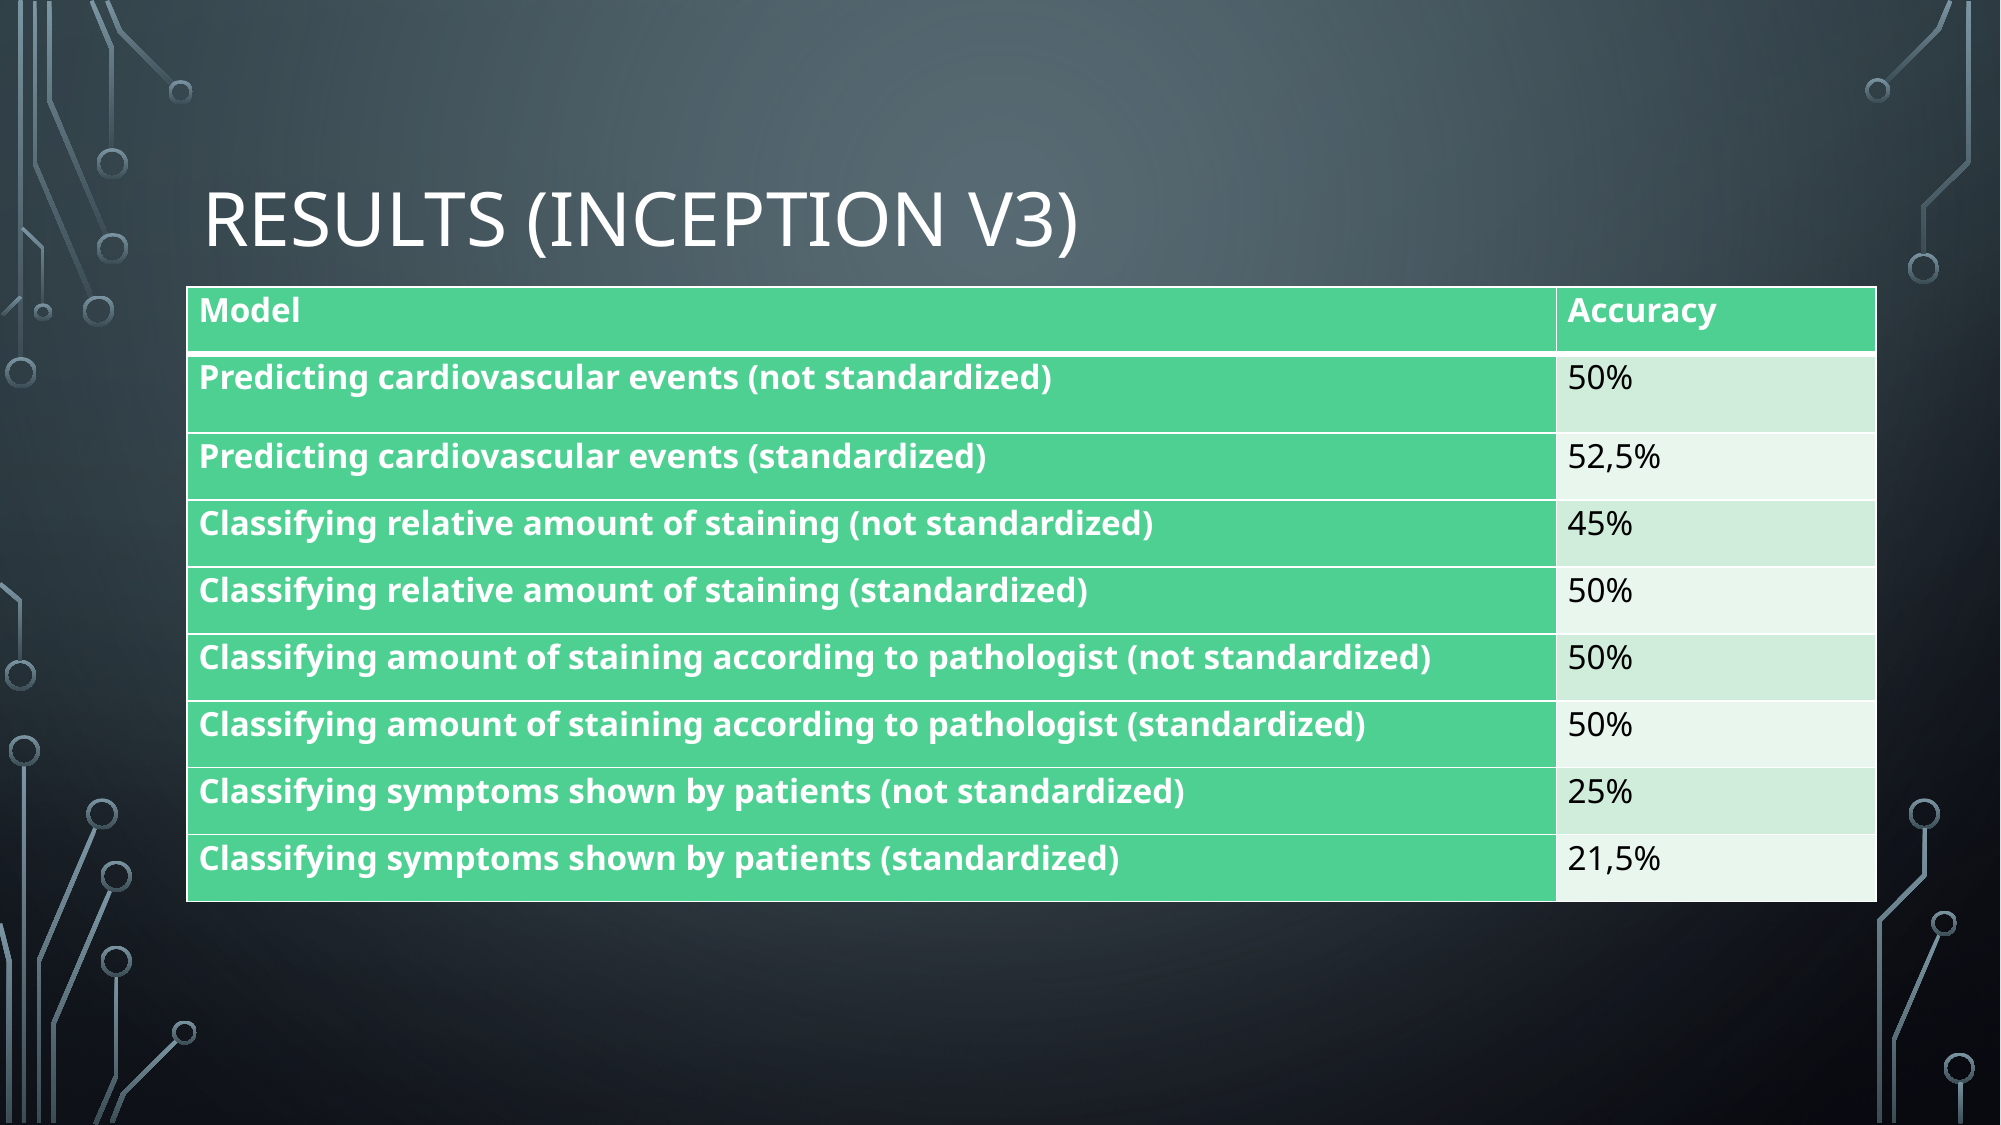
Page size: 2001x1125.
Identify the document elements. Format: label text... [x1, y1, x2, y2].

table_cell Predicting cardiovascular events (not standardized) [188, 357, 1556, 432]
table_cell Classifying relative amount of staining (not standardized) [188, 501, 1556, 566]
table_cell 50% [1557, 568, 1875, 633]
table_cell Classifying amount of staining according to pathologist (standardized) [188, 702, 1556, 767]
table_header Model [188, 288, 1556, 351]
table_cell 52,5% [1557, 434, 1875, 499]
table_cell 45% [1557, 501, 1875, 566]
table_cell Classifying symptoms shown by patients (not standardized) [188, 768, 1556, 834]
table_cell 50% [1557, 357, 1875, 432]
text_box [0, 0, 2000, 124]
table_cell Classifying amount of staining according to pathologist (not standardized) [188, 635, 1556, 700]
table_cell 25% [1557, 768, 1875, 834]
title Results (inception v3) [187, 124, 1813, 286]
table_cell 21,5% [1557, 835, 1875, 901]
table_cell Classifying symptoms shown by patients (standardized) [188, 835, 1556, 901]
table_cell Classifying relative amount of staining (standardized) [188, 568, 1556, 633]
table_cell 50% [1557, 635, 1875, 700]
table_header Accuracy [1557, 288, 1875, 351]
table_cell Predicting cardiovascular events (standardized) [188, 434, 1556, 499]
table_cell 50% [1557, 702, 1875, 767]
